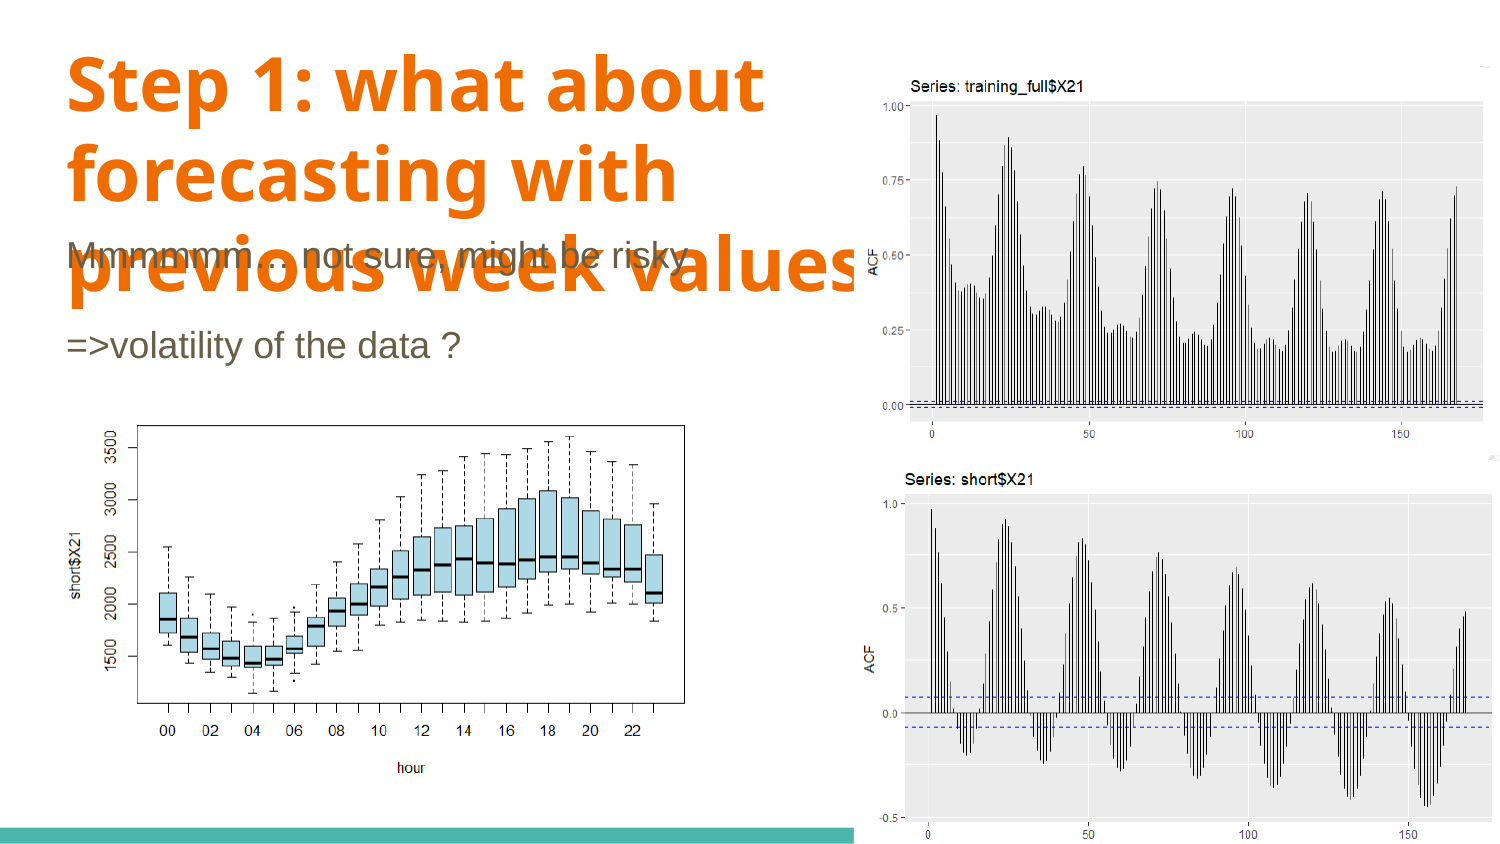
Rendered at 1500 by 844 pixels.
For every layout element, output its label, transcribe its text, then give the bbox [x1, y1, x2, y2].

picture [853, 66, 1500, 441]
text_box Mmmmmm… not sure, might be risky =>volatility of the data ? [51, 216, 848, 365]
picture [59, 408, 725, 798]
picture [853, 454, 1500, 844]
title Step 1: what about forecasting with previous week values? [51, 21, 941, 216]
